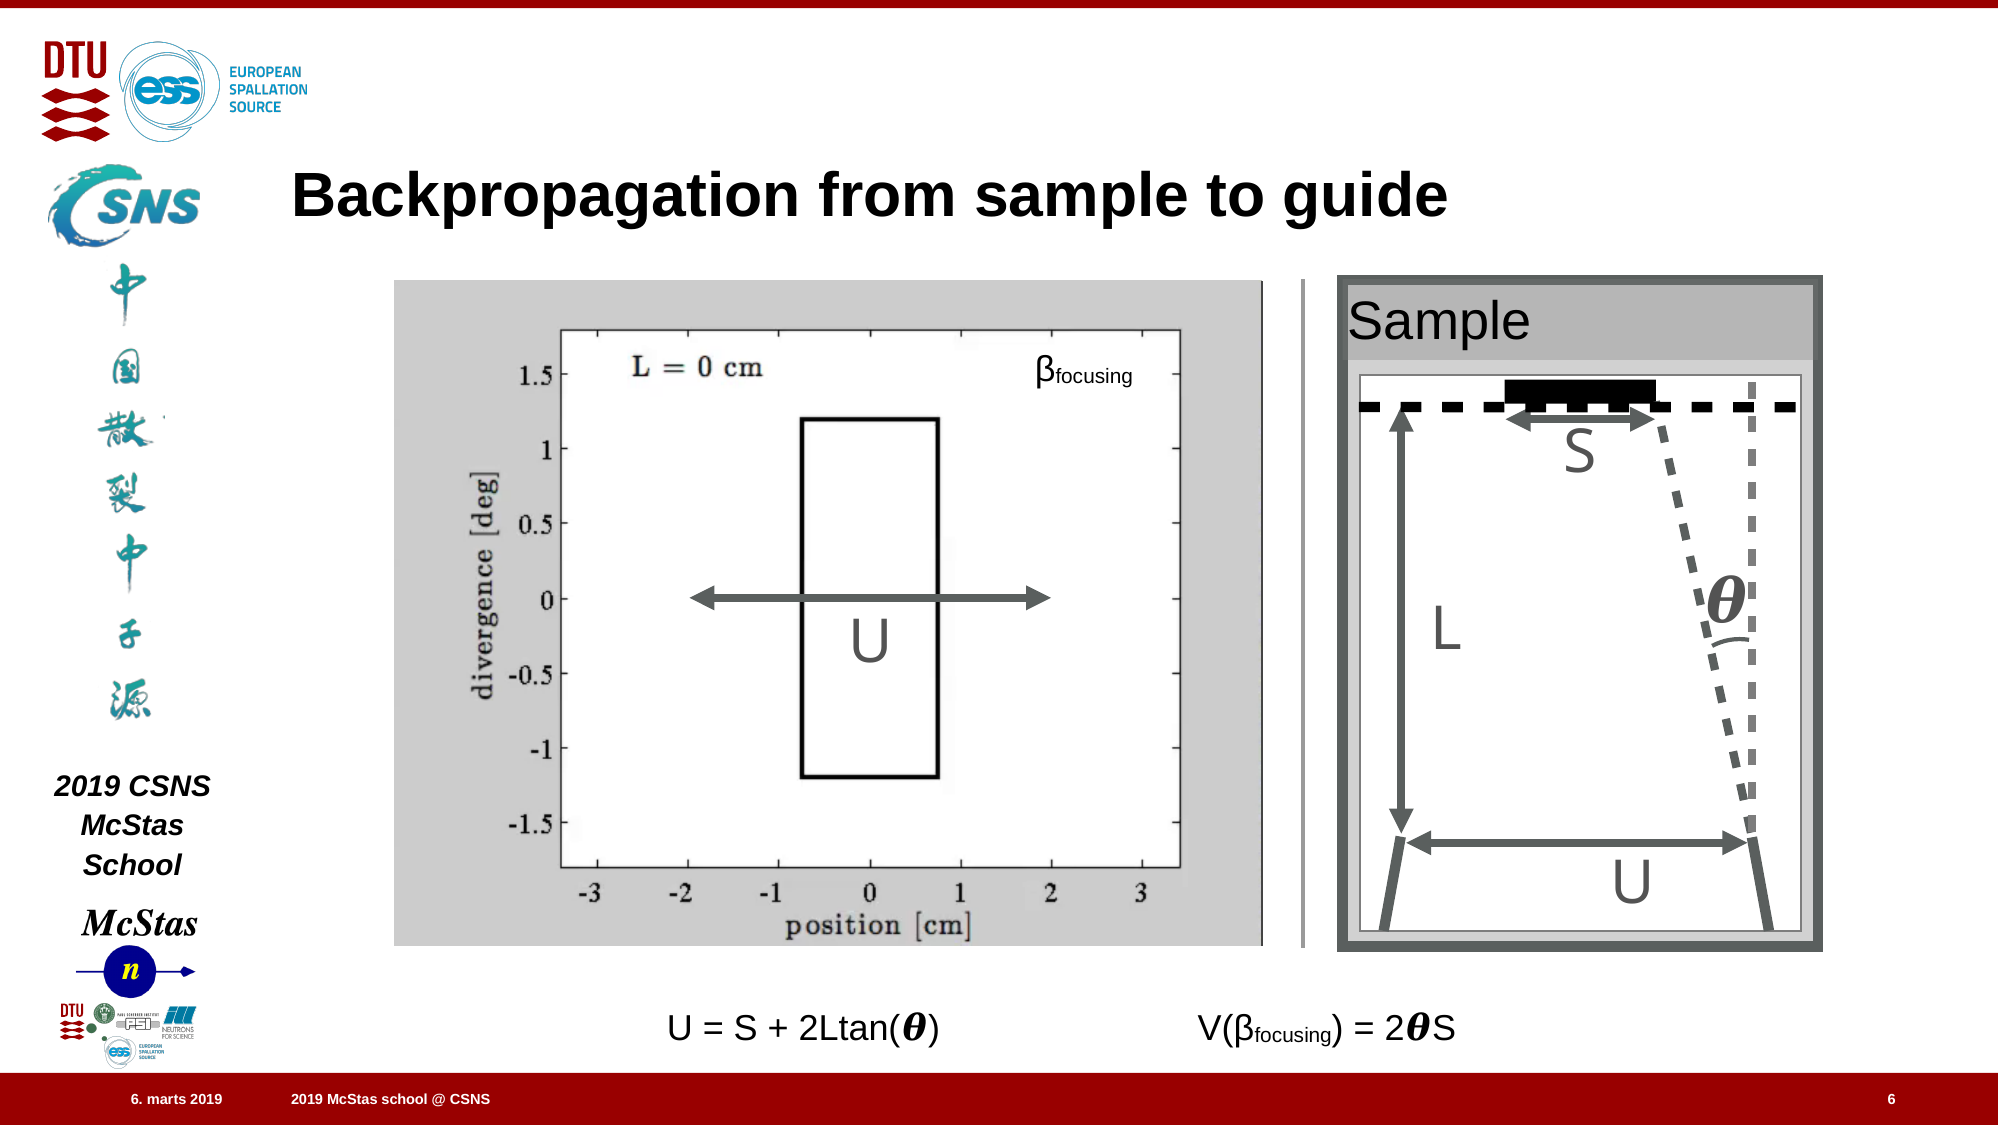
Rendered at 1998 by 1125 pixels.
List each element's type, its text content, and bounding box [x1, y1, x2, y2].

slide_number 6 [1886, 1088, 1909, 1110]
text_box U [1604, 837, 1661, 843]
title Backpropagation from sample to guide [290, 69, 1820, 230]
text_box Sample [1341, 279, 1819, 357]
text_box [1603, 413, 1656, 426]
picture [86, 1003, 197, 1069]
text_box [1406, 836, 1748, 849]
text_box V(βfocusing) = 2𝜽S [1191, 998, 1463, 1054]
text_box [393, 279, 1264, 947]
text_box [1342, 360, 1818, 947]
picture [119, 41, 307, 142]
text_box U [1604, 844, 1661, 922]
text_box [1505, 413, 1557, 426]
picture [59, 908, 213, 999]
text_box [1395, 406, 1408, 834]
text_box L [1424, 582, 1468, 667]
text_box [1359, 375, 1801, 931]
text_box S [1557, 406, 1603, 491]
picture [48, 162, 209, 744]
text_box 𝜽 [1697, 556, 1756, 641]
text_box [1504, 379, 1656, 404]
picture [116, 1013, 160, 1030]
text_box [1712, 641, 1742, 646]
text_box U = S + 2Ltan(𝜽) [661, 998, 947, 1054]
